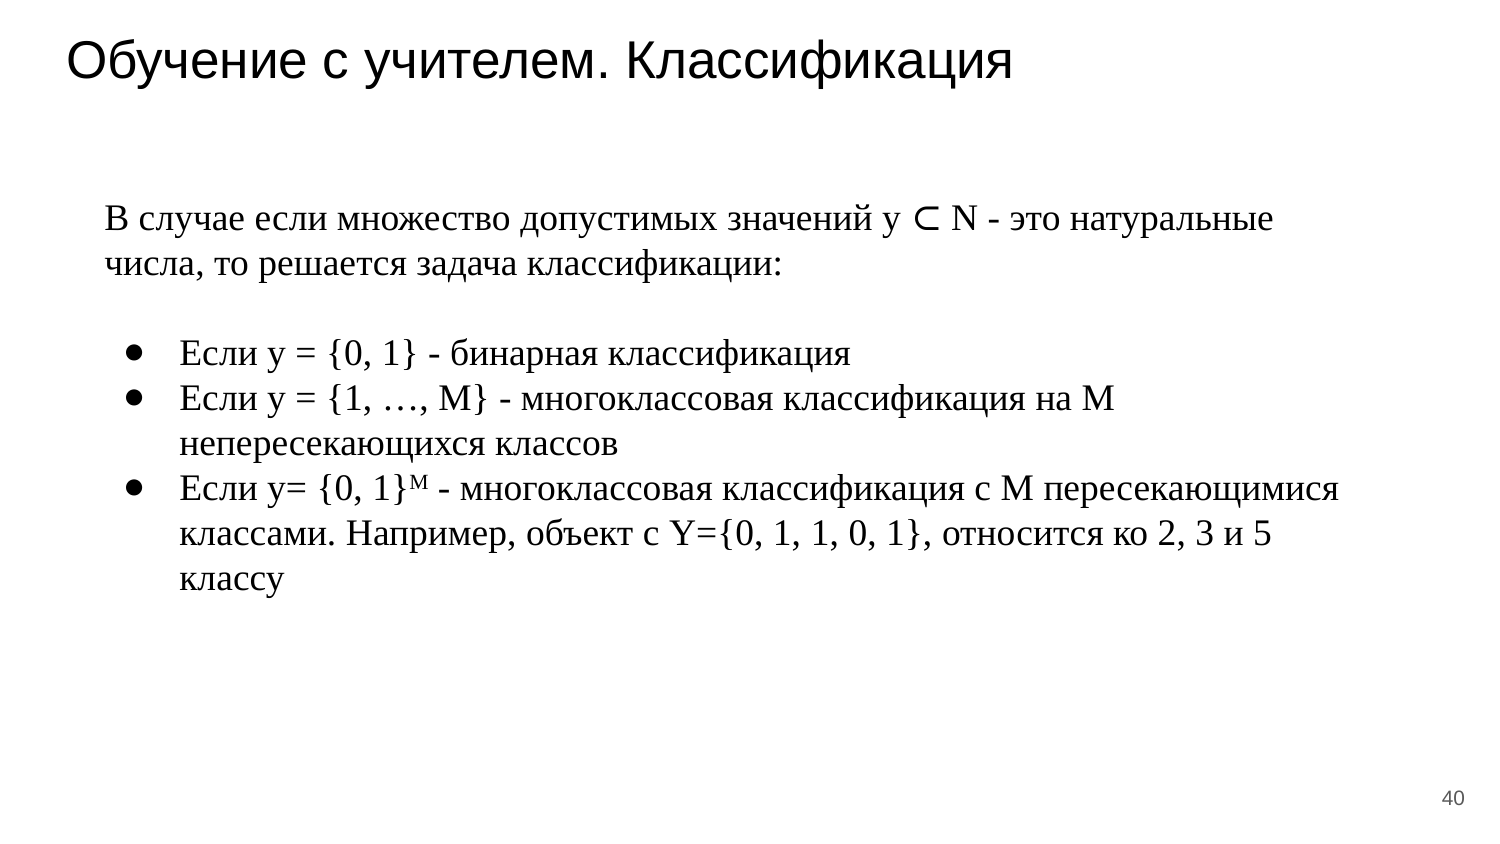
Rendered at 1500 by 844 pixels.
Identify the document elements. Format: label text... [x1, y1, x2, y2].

title Обучение с учителем. Классификация [51, 10, 1449, 105]
slide_number ‹#› [1389, 764, 1480, 830]
text_box В случае если множество допустимых значений y ⊂ N - это натуральные числа, то решается задача классификации: Если y = {0, 1} - бинарная классификация Если y = {1, …, M} - многоклассовая классификация на M непересекающихся классов Если y= {0, 1}M - многоклассовая классификация c M пересекающимися классами. Например, объект с Y={0, 1, 1, 0, 1}, относится ко 2, 3 и 5 классу [89, 178, 1356, 252]
